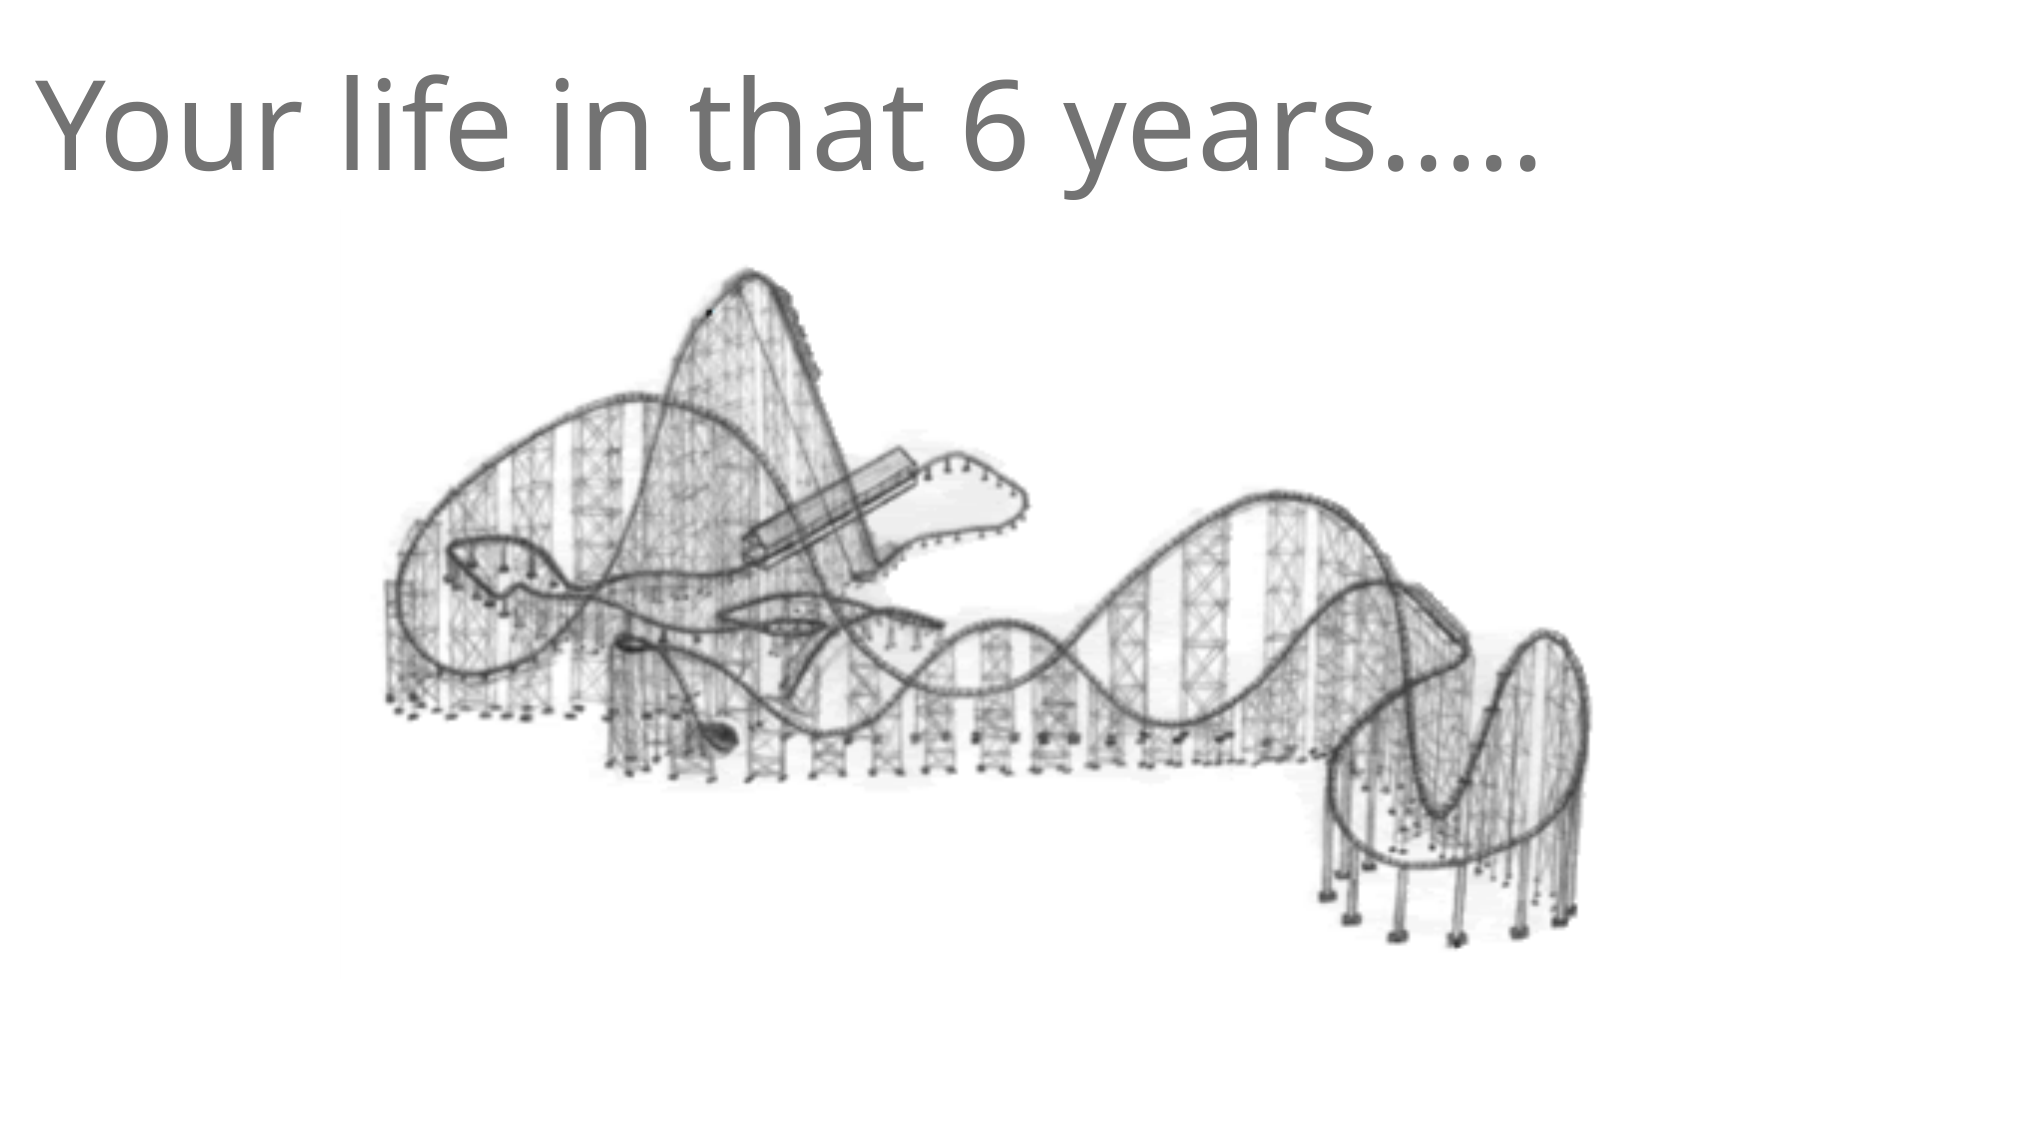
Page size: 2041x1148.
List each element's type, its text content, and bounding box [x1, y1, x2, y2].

text_box The flow of ideas, money, and equity [31, 15, 2010, 334]
picture [339, 209, 1686, 979]
text_box Your life in that 6 years….. [4, 38, 1984, 222]
